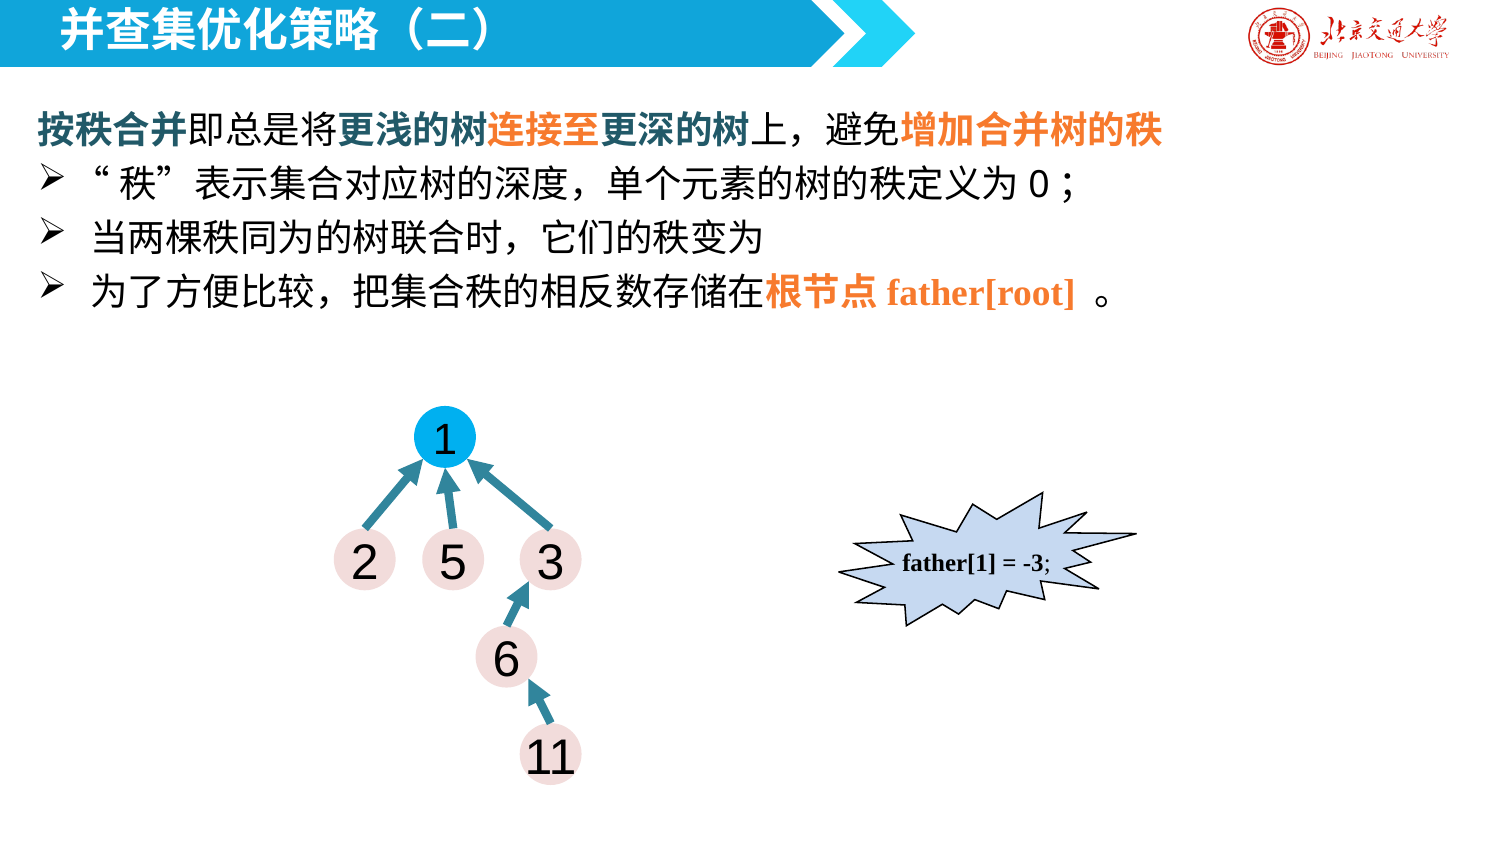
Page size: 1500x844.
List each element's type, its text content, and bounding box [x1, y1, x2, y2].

text_box father[1] = -3; [838, 492, 1137, 626]
picture [1246, 5, 1454, 66]
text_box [333, 405, 582, 786]
title 并查集优化策略（二） [44, 4, 538, 160]
